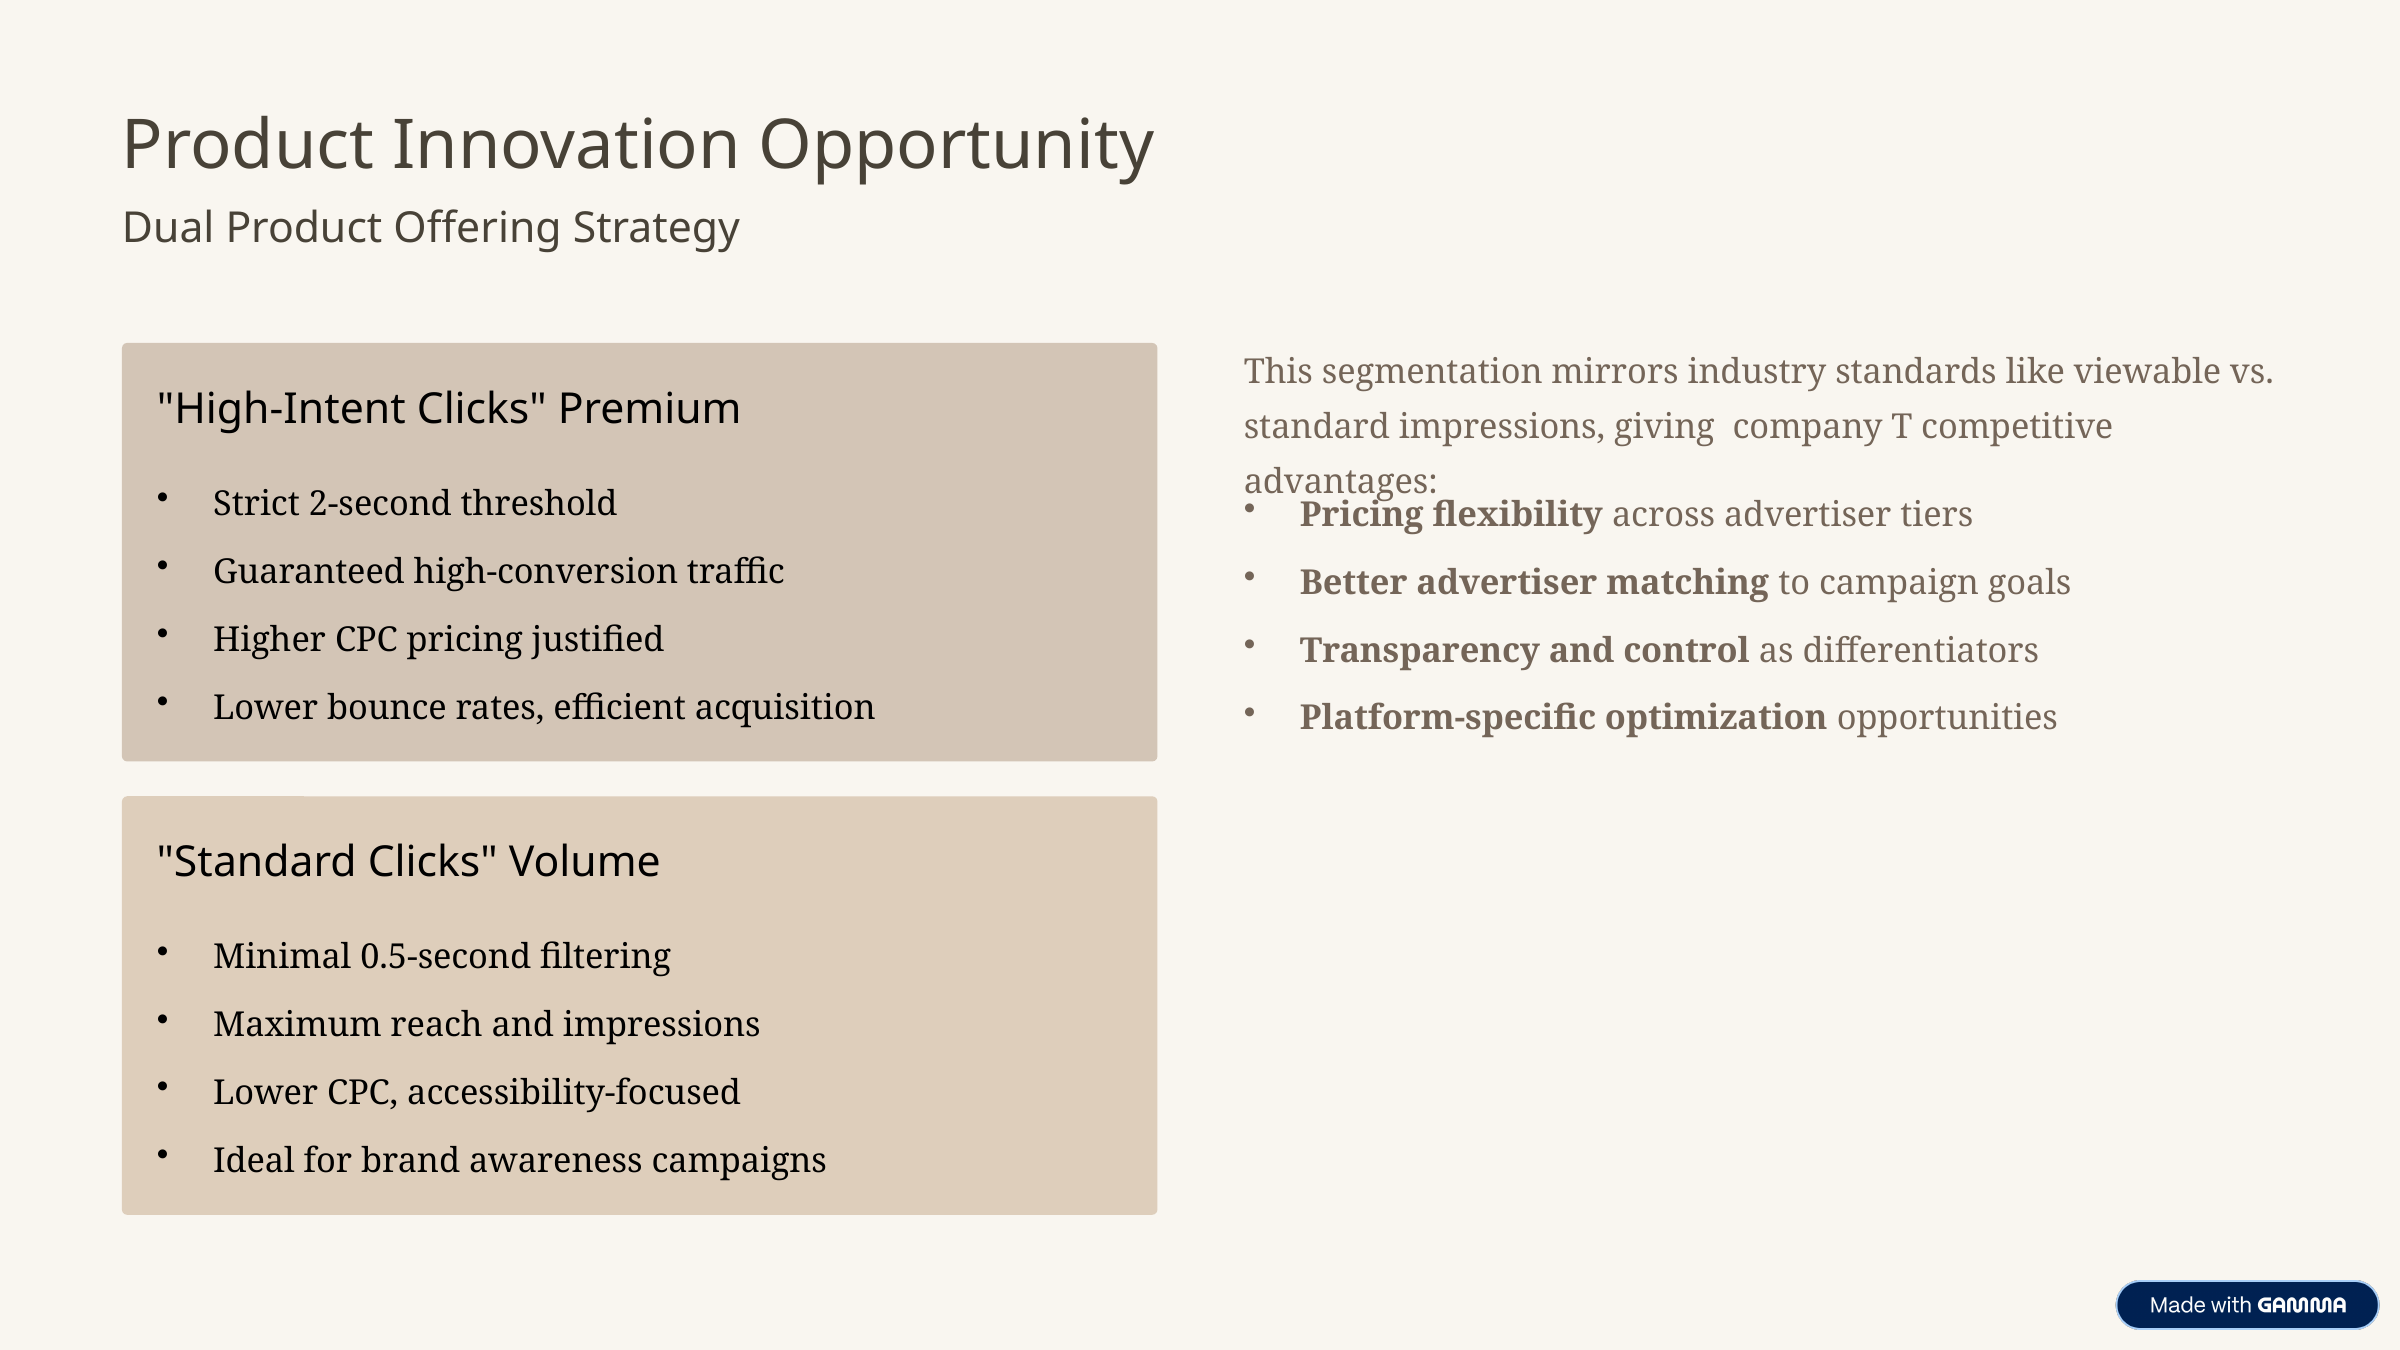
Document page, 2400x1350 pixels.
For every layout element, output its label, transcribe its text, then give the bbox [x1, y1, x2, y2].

text_box Transparency and control as differentiators [1243, 613, 2280, 670]
text_box [121, 342, 1158, 762]
text_box "Standard Clicks" Volume [156, 831, 715, 886]
text_box Guaranteed high-conversion traffic [156, 534, 1123, 591]
text_box Higher CPC pricing justified [156, 602, 1123, 659]
text_box Lower CPC, accessibility-focused [156, 1056, 1123, 1112]
text_box Product Innovation Opportunity [121, 95, 1236, 184]
text_box Minimal 0.5-second filtering [156, 920, 1123, 977]
text_box Platform-specific optimization opportunities [1243, 681, 2280, 738]
text_box [121, 796, 1158, 1215]
text_box Lower bounce rates, efficient acquisition [156, 670, 1123, 727]
text_box Ideal for brand awareness campaigns [156, 1124, 1123, 1180]
text_box Dual Product Offering Strategy [121, 196, 786, 252]
text_box Maximum reach and impressions [156, 988, 1123, 1045]
text_box This segmentation mirrors industry standards like viewable vs. standard impressions, giving company T competitive advantages: [1243, 335, 2280, 447]
text_box Pricing flexibility across advertiser tiers [1243, 477, 2280, 534]
picture [2106, 1271, 2389, 1339]
text_box Strict 2-second threshold [156, 467, 1123, 523]
text_box "High-Intent Clicks" Premium [156, 377, 806, 433]
text_box Better advertiser matching to campaign goals [1243, 545, 2280, 602]
